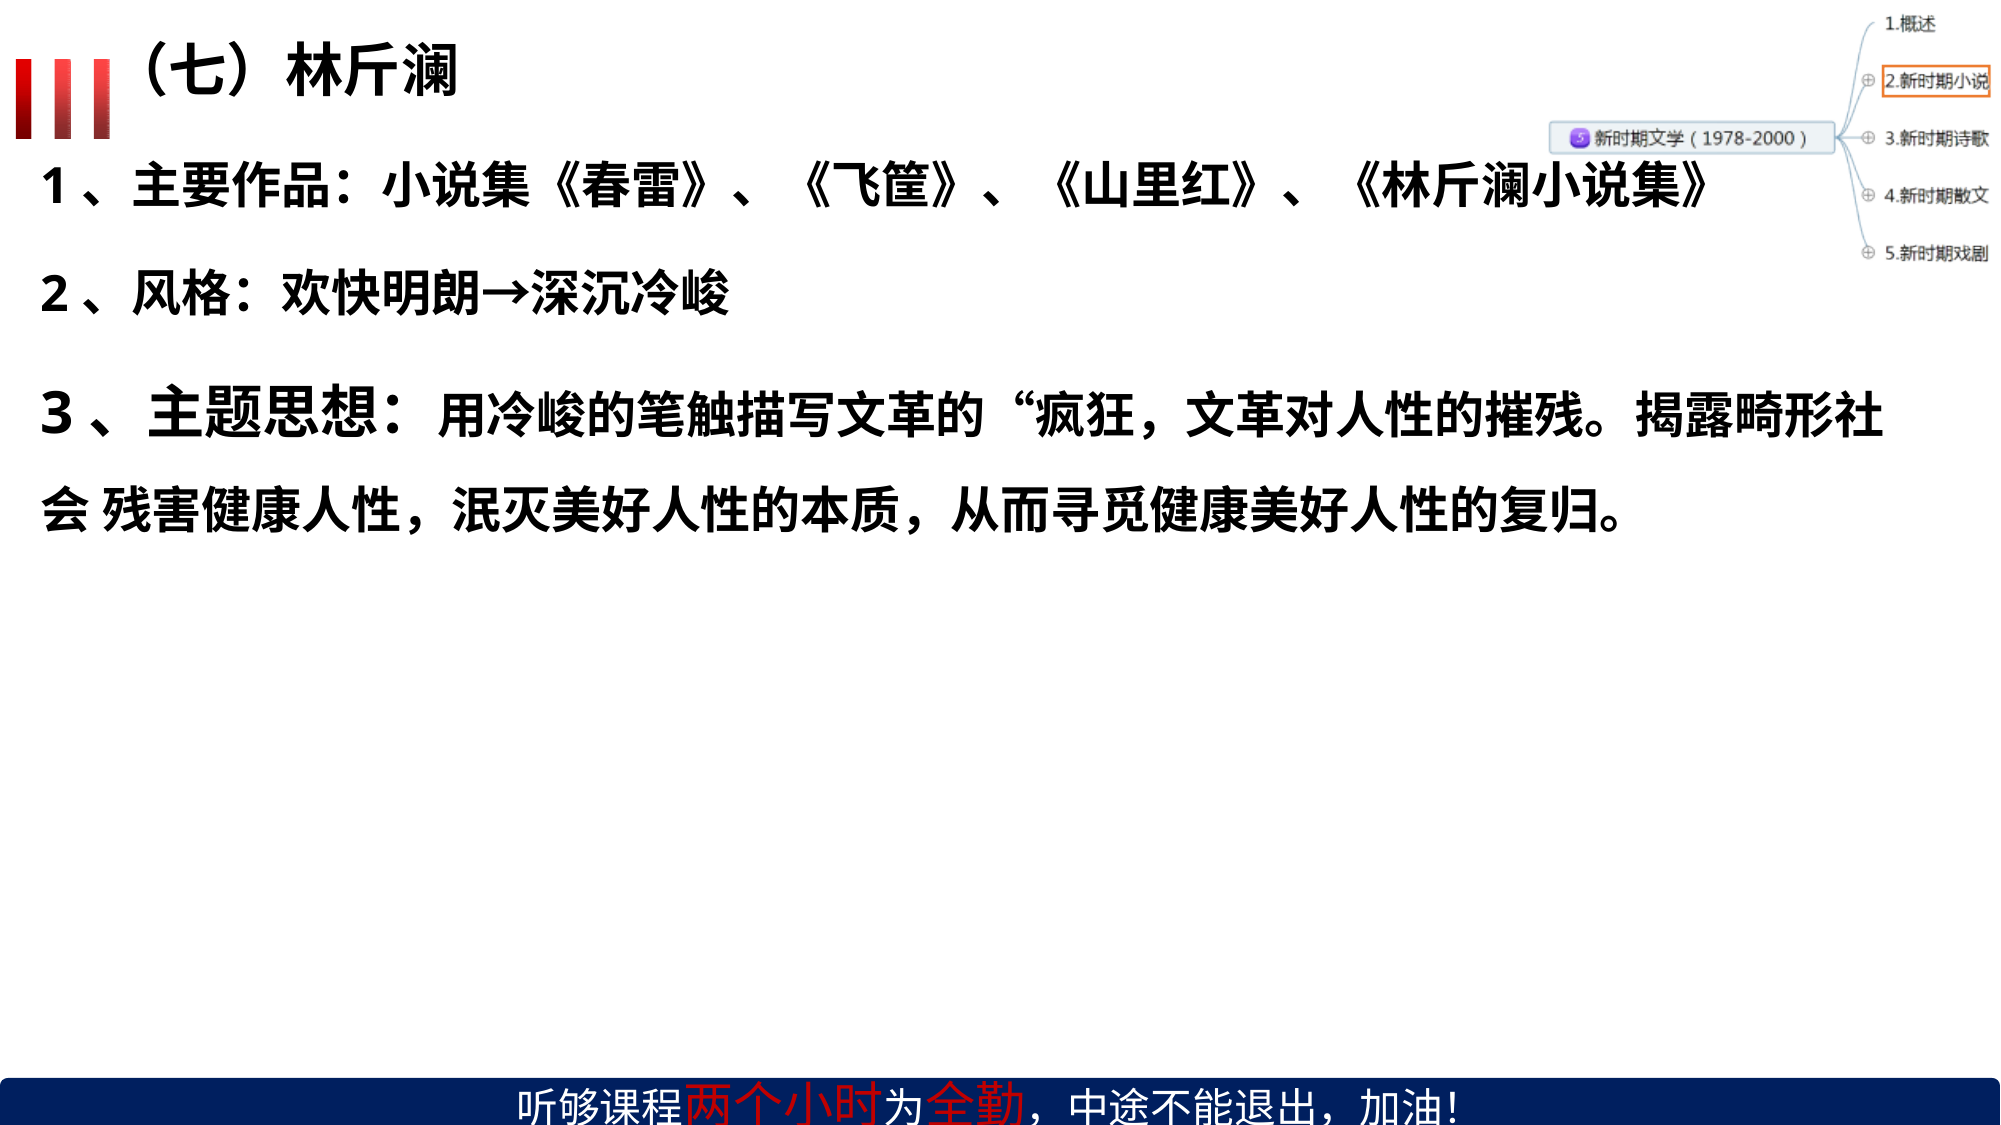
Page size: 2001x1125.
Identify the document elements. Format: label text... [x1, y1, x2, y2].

text_box [54, 59, 71, 139]
text_box [1544, 6, 1996, 268]
text_box 1、主要作品：小说集《春雷》、《飞筐》、《山里红》、《林斤澜小说集》 2、风格：欢快明朗→深沉冷峻 3、主题思想：用冷峻的笔触描写文革的“疯狂，文革对人性的摧残。揭露畸形社会 残害健康人性，泯灭美好人性的本质，从而寻觅健康美好人性的复归。 [38, 151, 1927, 539]
text_box [0, 1077, 2000, 1125]
footer 听够课程两个小时为全勤，中途不能退出，加油！ [514, 1079, 1486, 1125]
title （七）林斤澜 [108, 31, 463, 151]
text_box [93, 59, 108, 139]
picture [15, 59, 32, 139]
